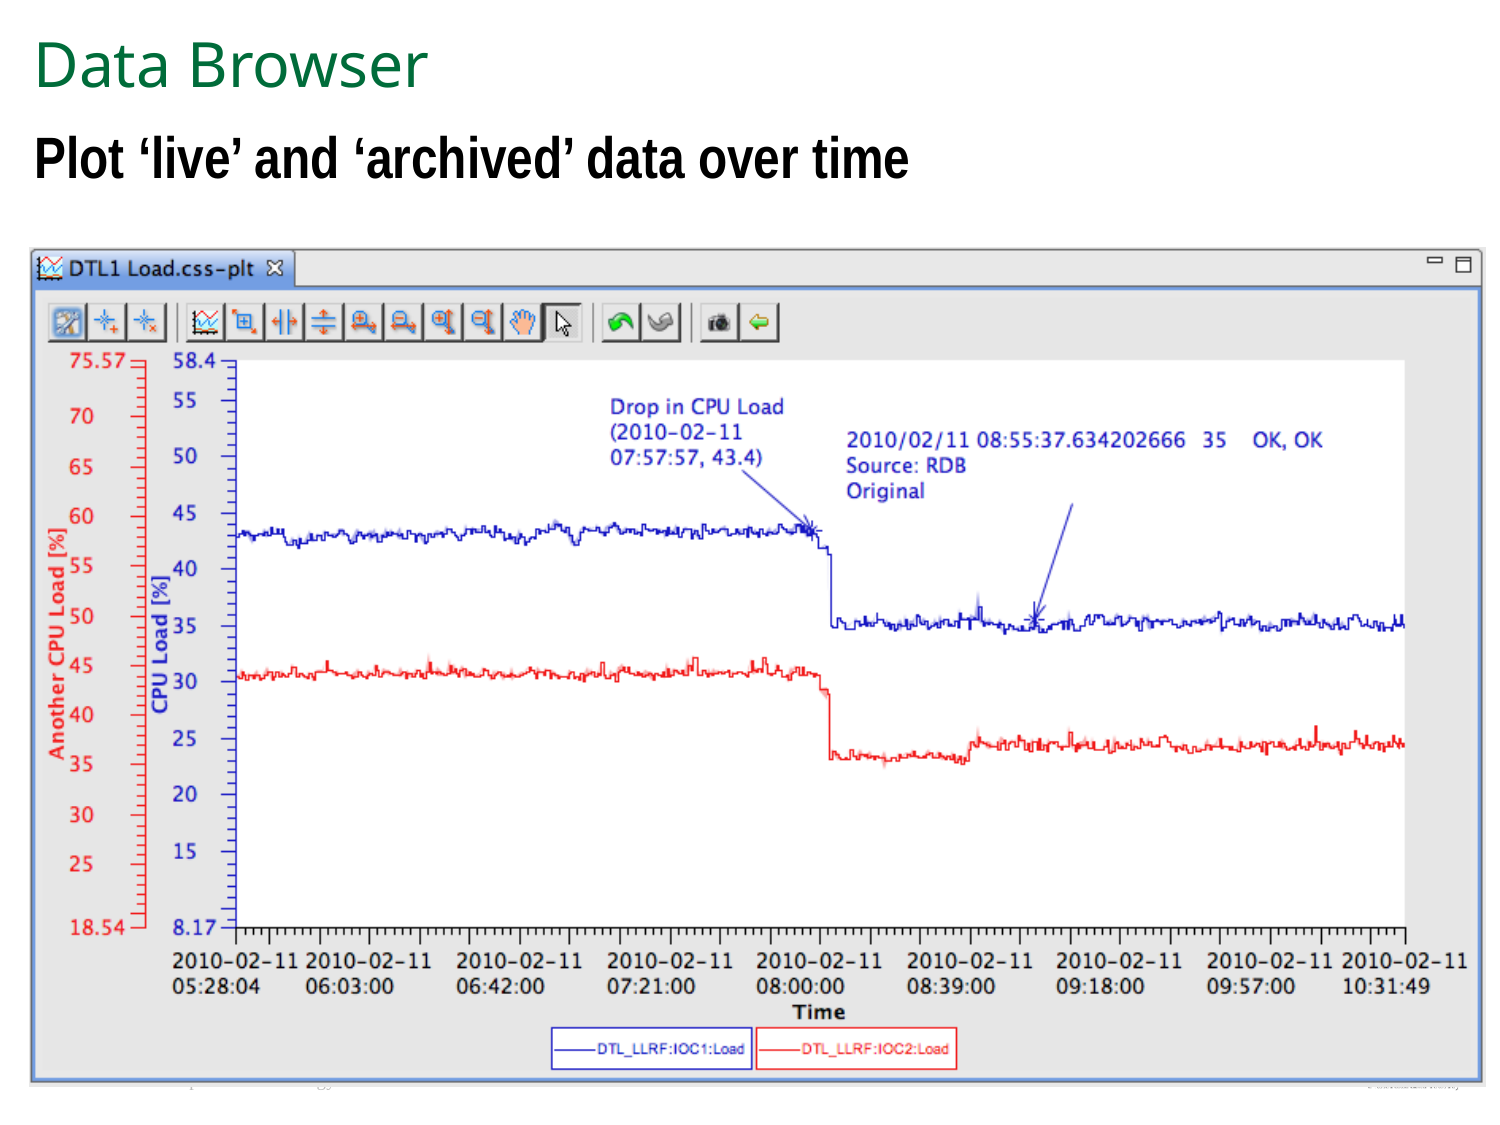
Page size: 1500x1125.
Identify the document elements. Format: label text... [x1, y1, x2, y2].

picture [28, 247, 1487, 1095]
title Data Browser [18, 29, 1369, 109]
list Plot ‘live’ and ‘archived’ data over time [19, 120, 1370, 966]
